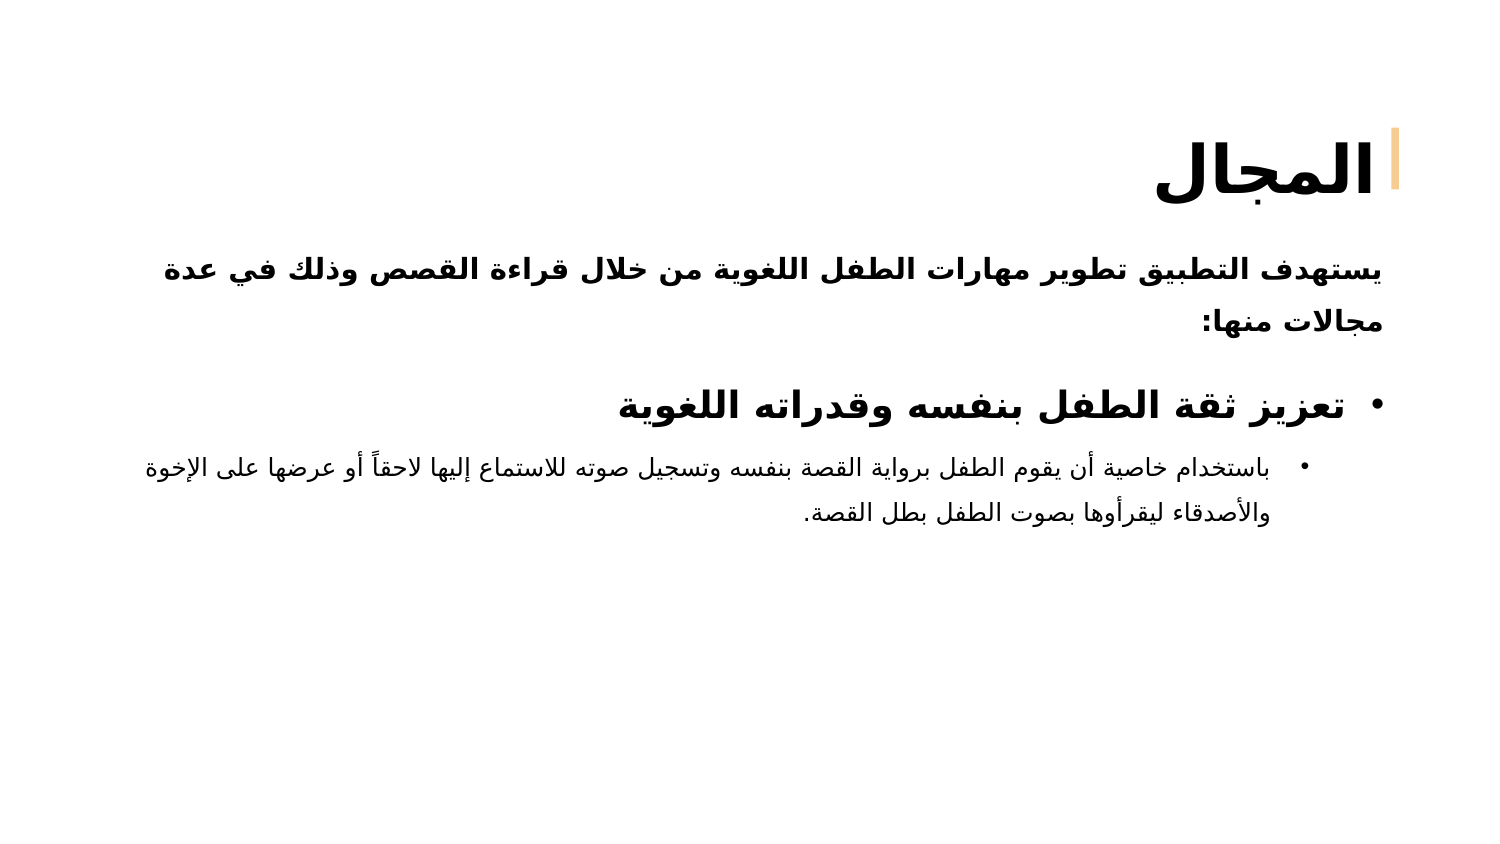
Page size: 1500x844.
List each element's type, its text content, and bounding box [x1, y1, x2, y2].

text_box يستهدف التطبيق تطوير مهارات الطفل اللغوية من خلال قراءة القصص وذلك في عدة مجالات منها: تعزيز ثقة الطفل بنفسه وقدراته اللغوية باستخدام خاصية أن يقوم الطفل برواية القصة بنفسه وتسجيل صوته للاستماع إليها لاحقاً أو عرضها على الإخوة والأصدقاء ليقرأوها بصوت الطفل بطل القصة. [97, 225, 1399, 534]
title المجال [951, 111, 1392, 206]
text_box [1392, 127, 1399, 190]
